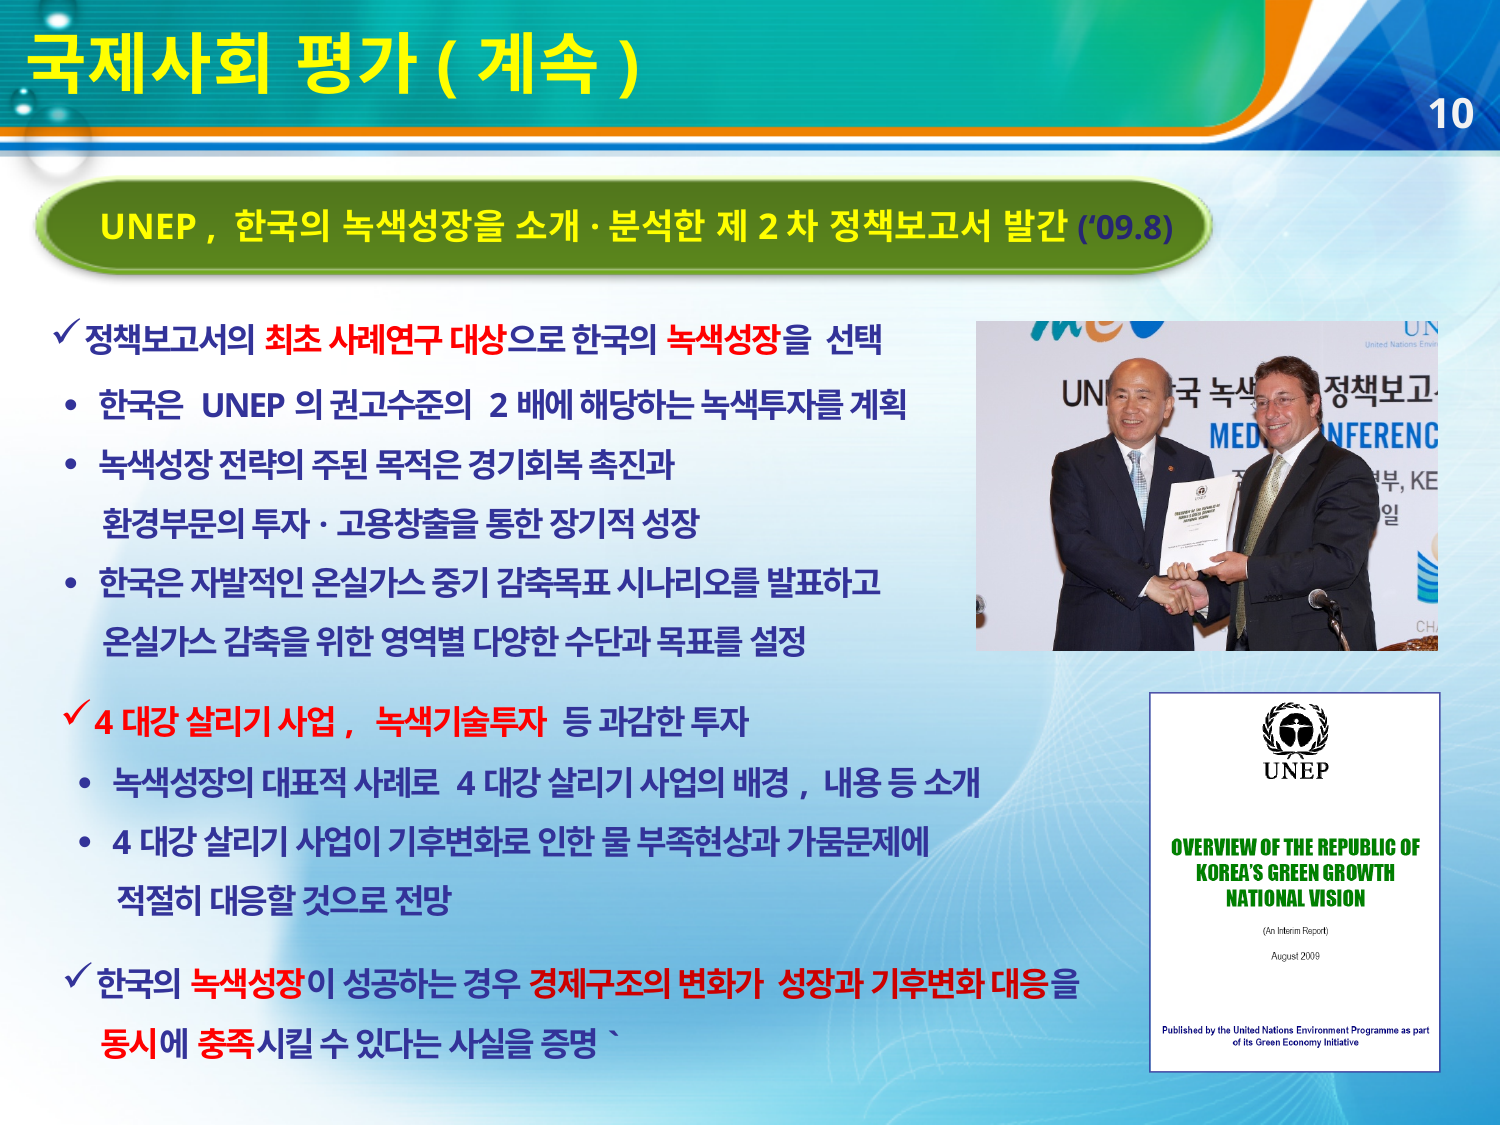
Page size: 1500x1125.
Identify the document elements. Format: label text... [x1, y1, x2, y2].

text_box 한국은 UNEP의 권고수준의 2배에 해당하는 녹색투자를 계획 녹색성장 전략의 주된 목적은 경기회복 촉진과 환경부문의 투자·고용창출을 통한 장기적 성장 한국은 자발적인 온실가스 중기 감축목표 시나리오를 발표하고 온실가스 감축을 위한 영역별 다양한 수단과 목표를 설정 [48, 369, 1420, 669]
text_box 10 [1406, 79, 1496, 144]
text_box 정책보고서의 최초 사례연구 대상으로 한국의 녹색성장을 선택 [35, 304, 1395, 367]
text_box 한국의 녹색성장이 성공하는 경우 경제구조의 변화가 성장과 기후변화 대응을 동시에 충족시킬 수 있다는 사실을 증명` [46, 948, 1145, 1070]
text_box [0, 175, 1285, 287]
text_box 4대강 살리기 사업, 녹색기술투자 등 과감한 투자 [45, 685, 1405, 749]
picture [0, 0, 1500, 1125]
text_box 국제사회 평가(계속) [10, 14, 656, 110]
text_box 녹색성장의 대표적 사례로 4대강 살리기 사업의 배경, 내용 등 소개 4대강 살리기 사업이 기후변화로 인한 물 부족현상과 가뭄문제에 적절히 대응할 것으로 전망 [63, 746, 1050, 928]
